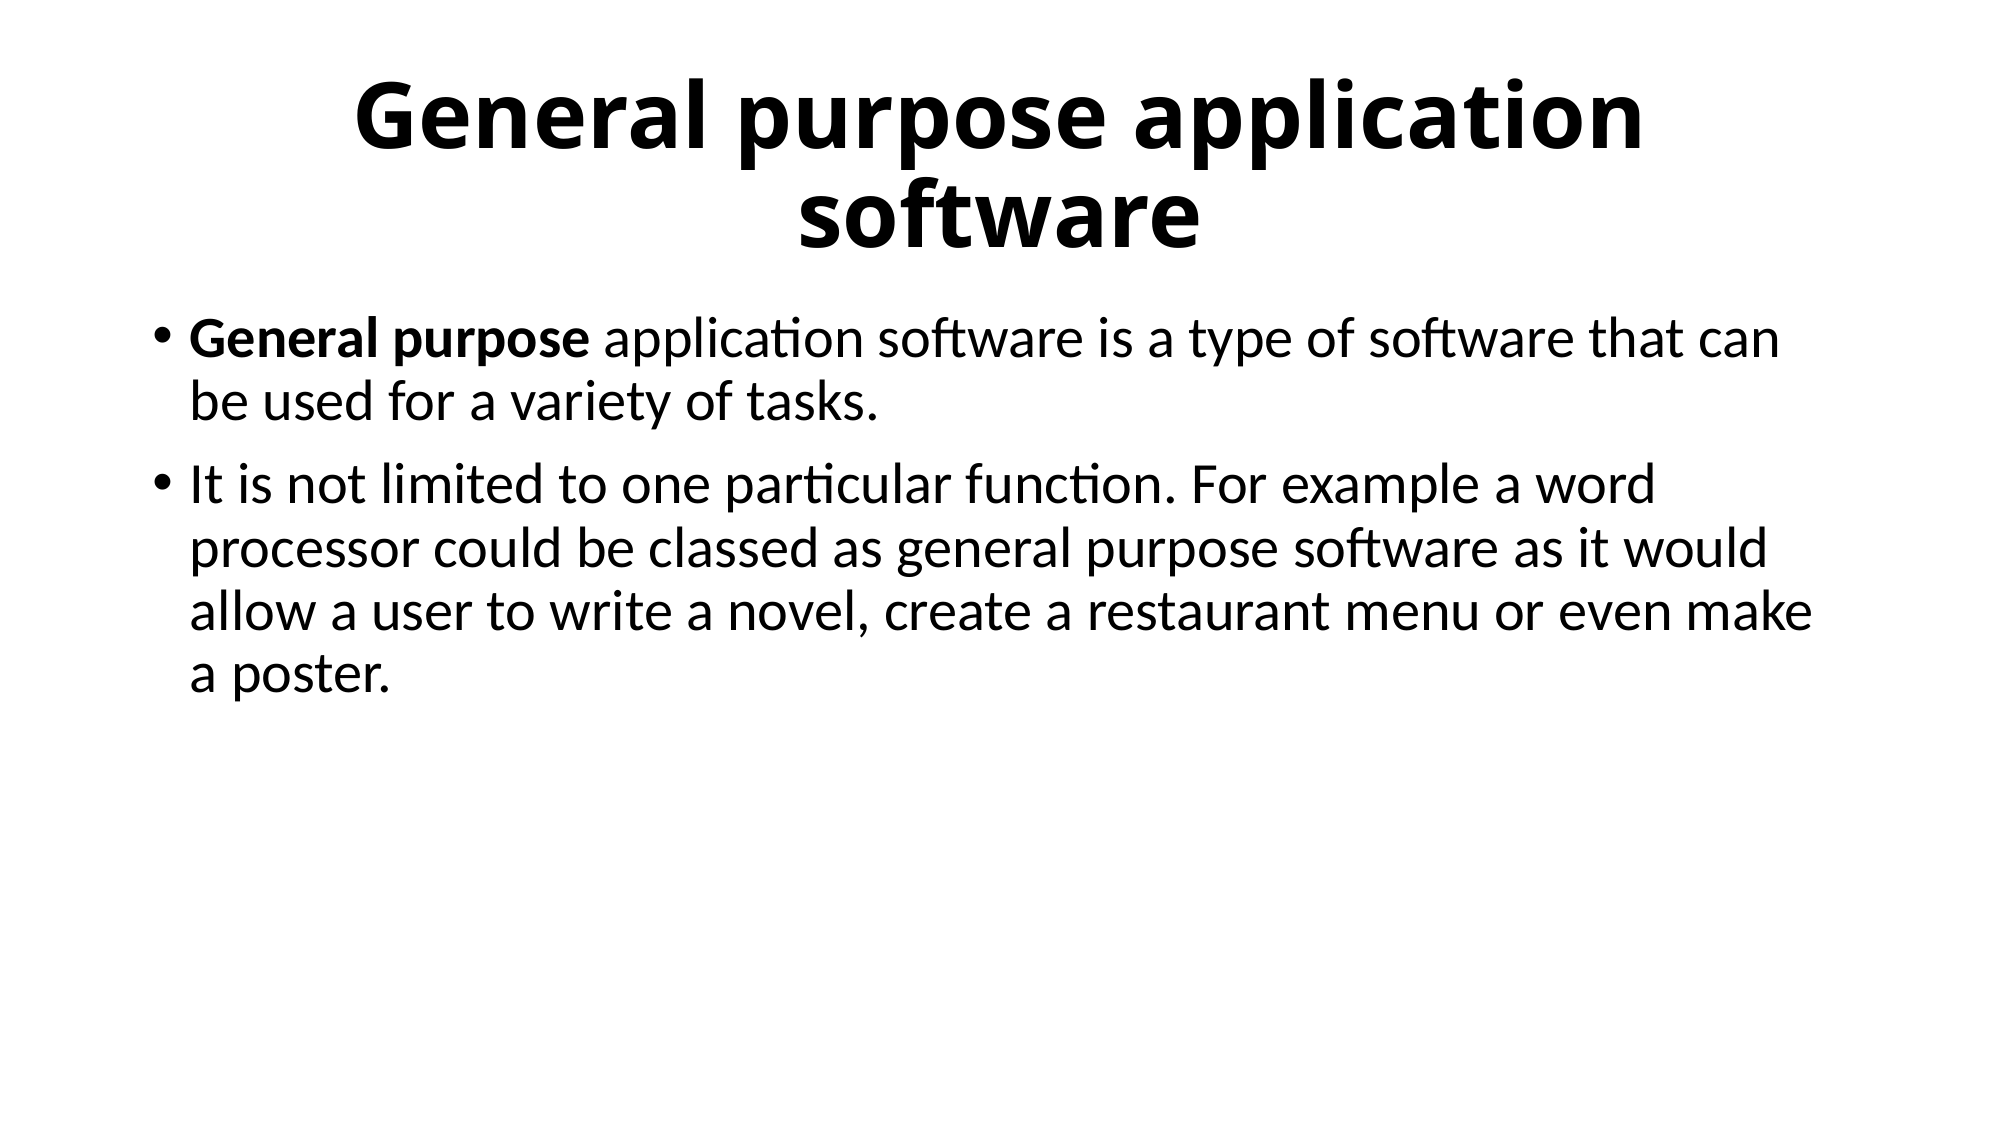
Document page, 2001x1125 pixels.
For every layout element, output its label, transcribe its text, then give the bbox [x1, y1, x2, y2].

title General purpose application software [137, 59, 1863, 278]
list General purpose application software is a type of software that can be used for a variety of tasks. It is not limited to one particular function. For example a word processor could be classed as general purpose software as it would allow a user to write a novel, create a restaurant menu or even make a poster. [137, 299, 1863, 1014]
